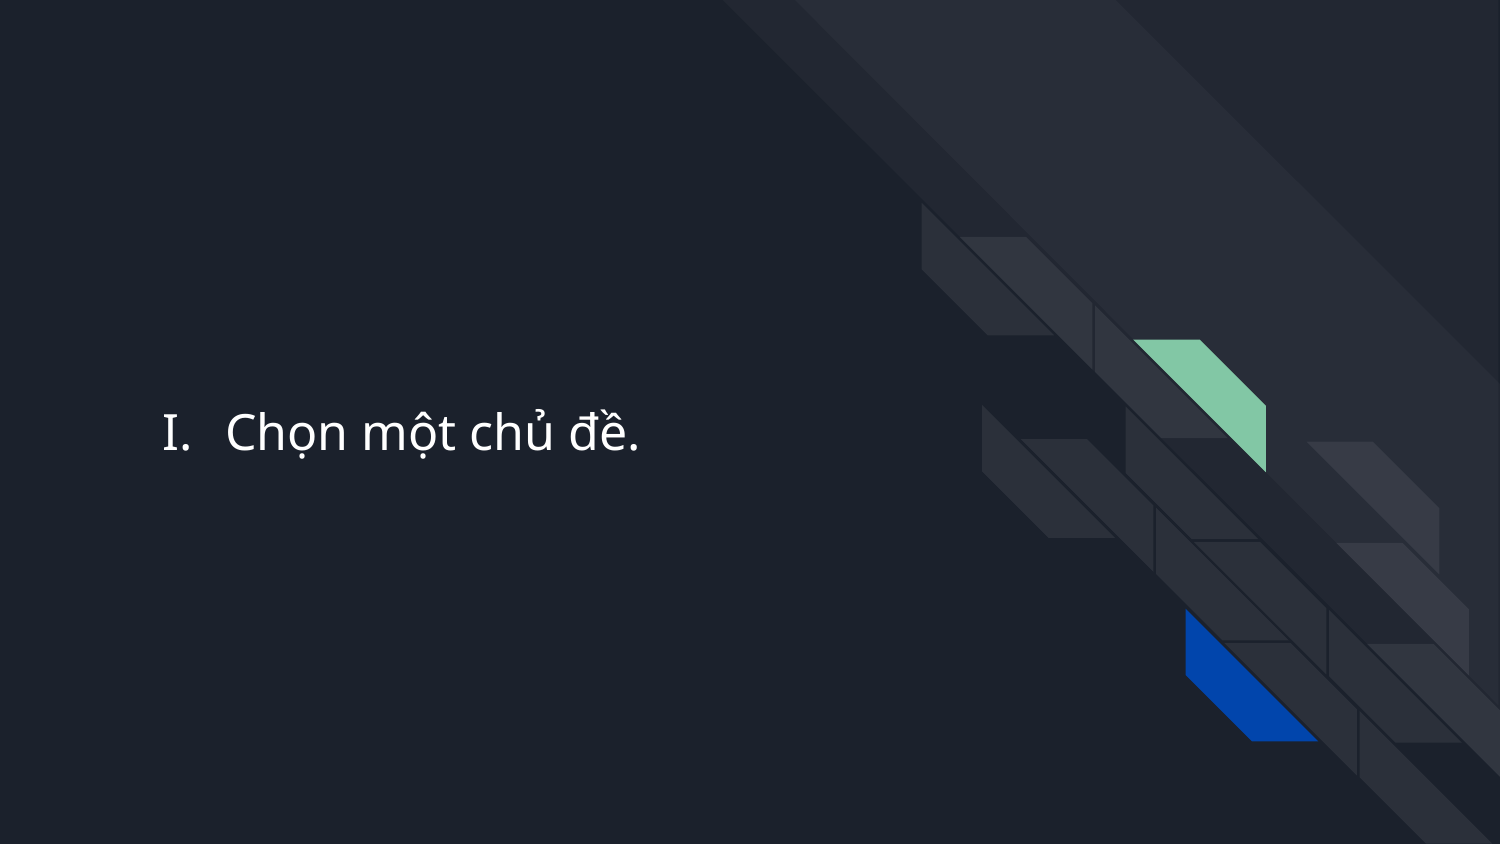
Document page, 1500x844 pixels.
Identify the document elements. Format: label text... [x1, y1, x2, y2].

title Chọn một chủ đề. [135, 336, 888, 526]
